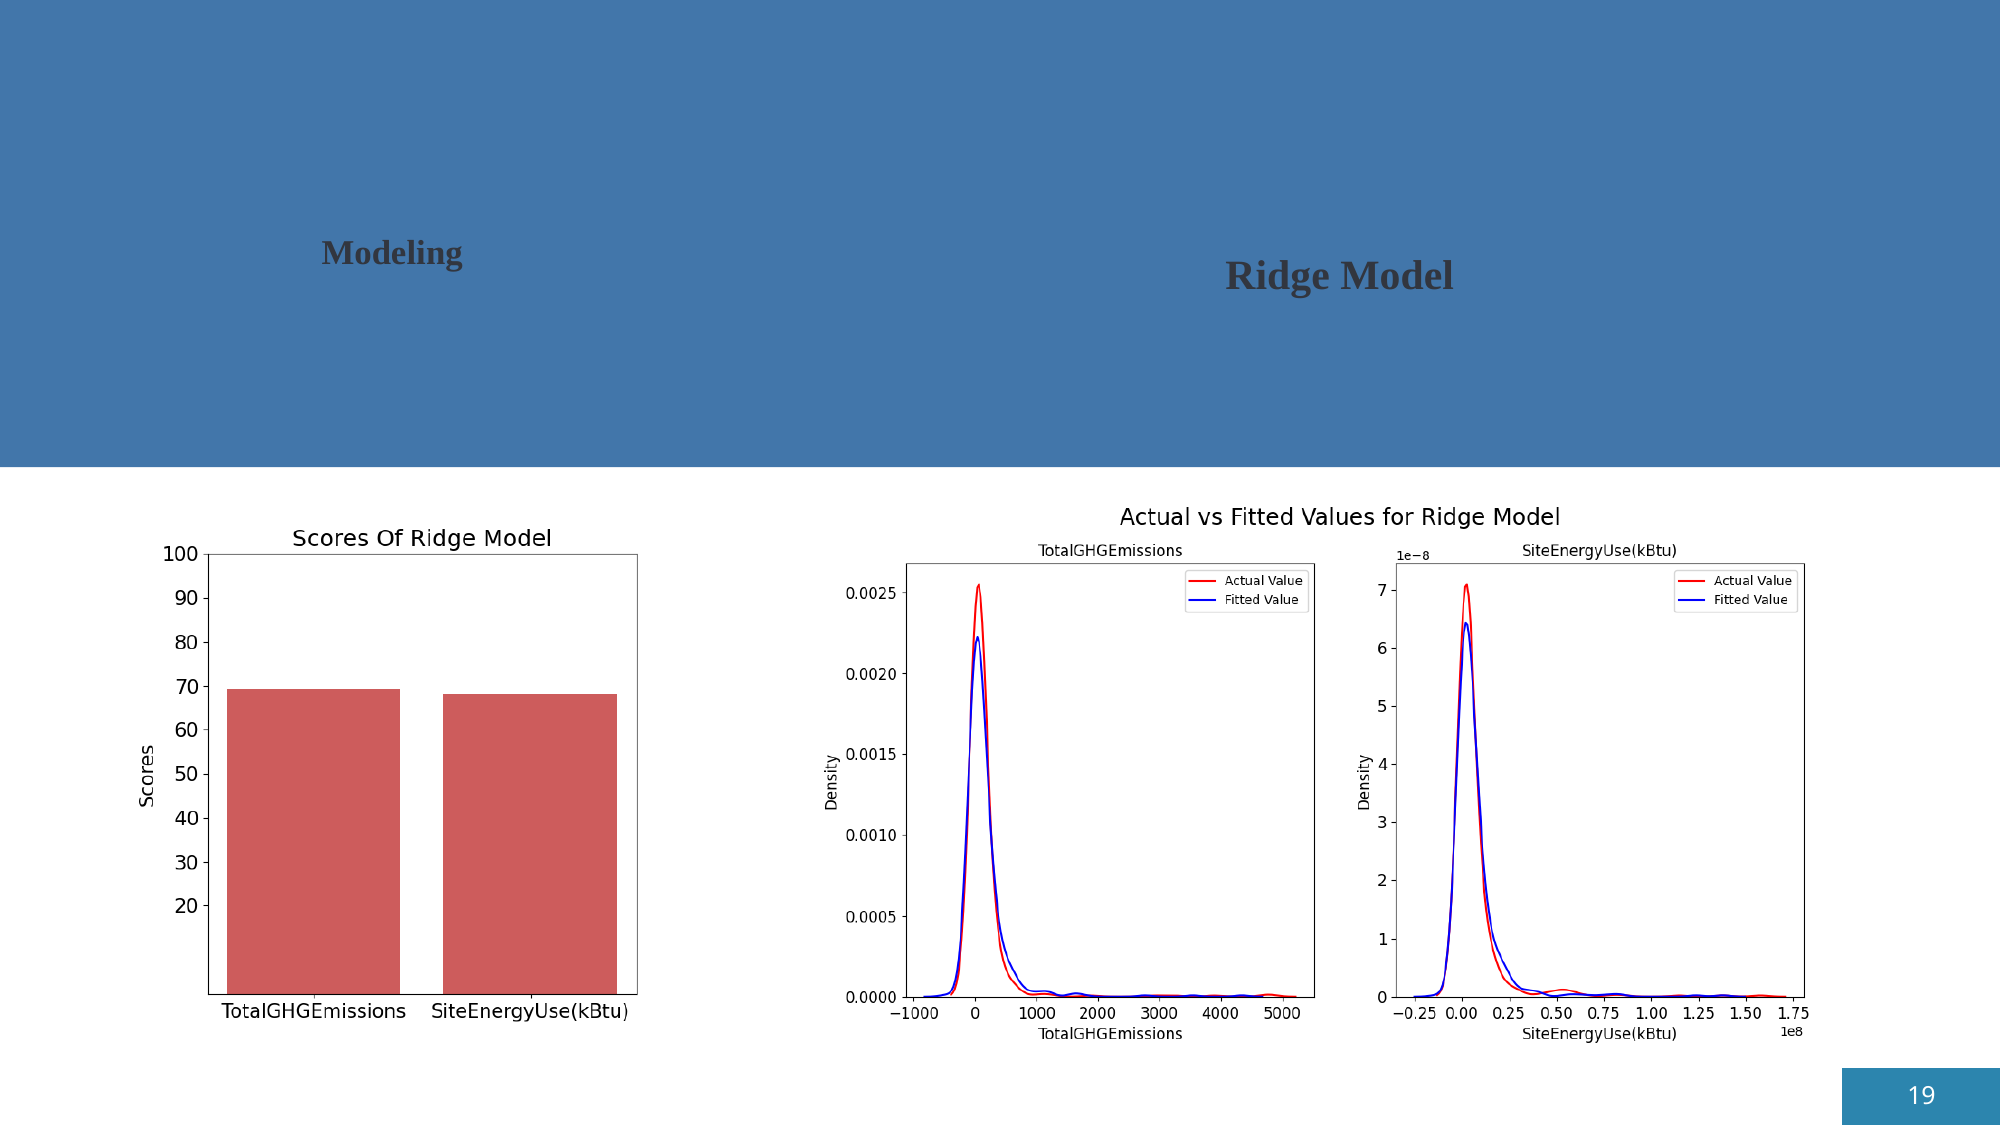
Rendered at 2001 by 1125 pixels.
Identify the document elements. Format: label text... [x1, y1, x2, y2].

picture [761, 496, 1919, 1058]
picture [113, 496, 672, 1056]
slide_number 19 [1889, 1079, 1951, 1114]
text_box Ridge Model [986, 240, 1694, 305]
title Modeling [0, 174, 878, 339]
